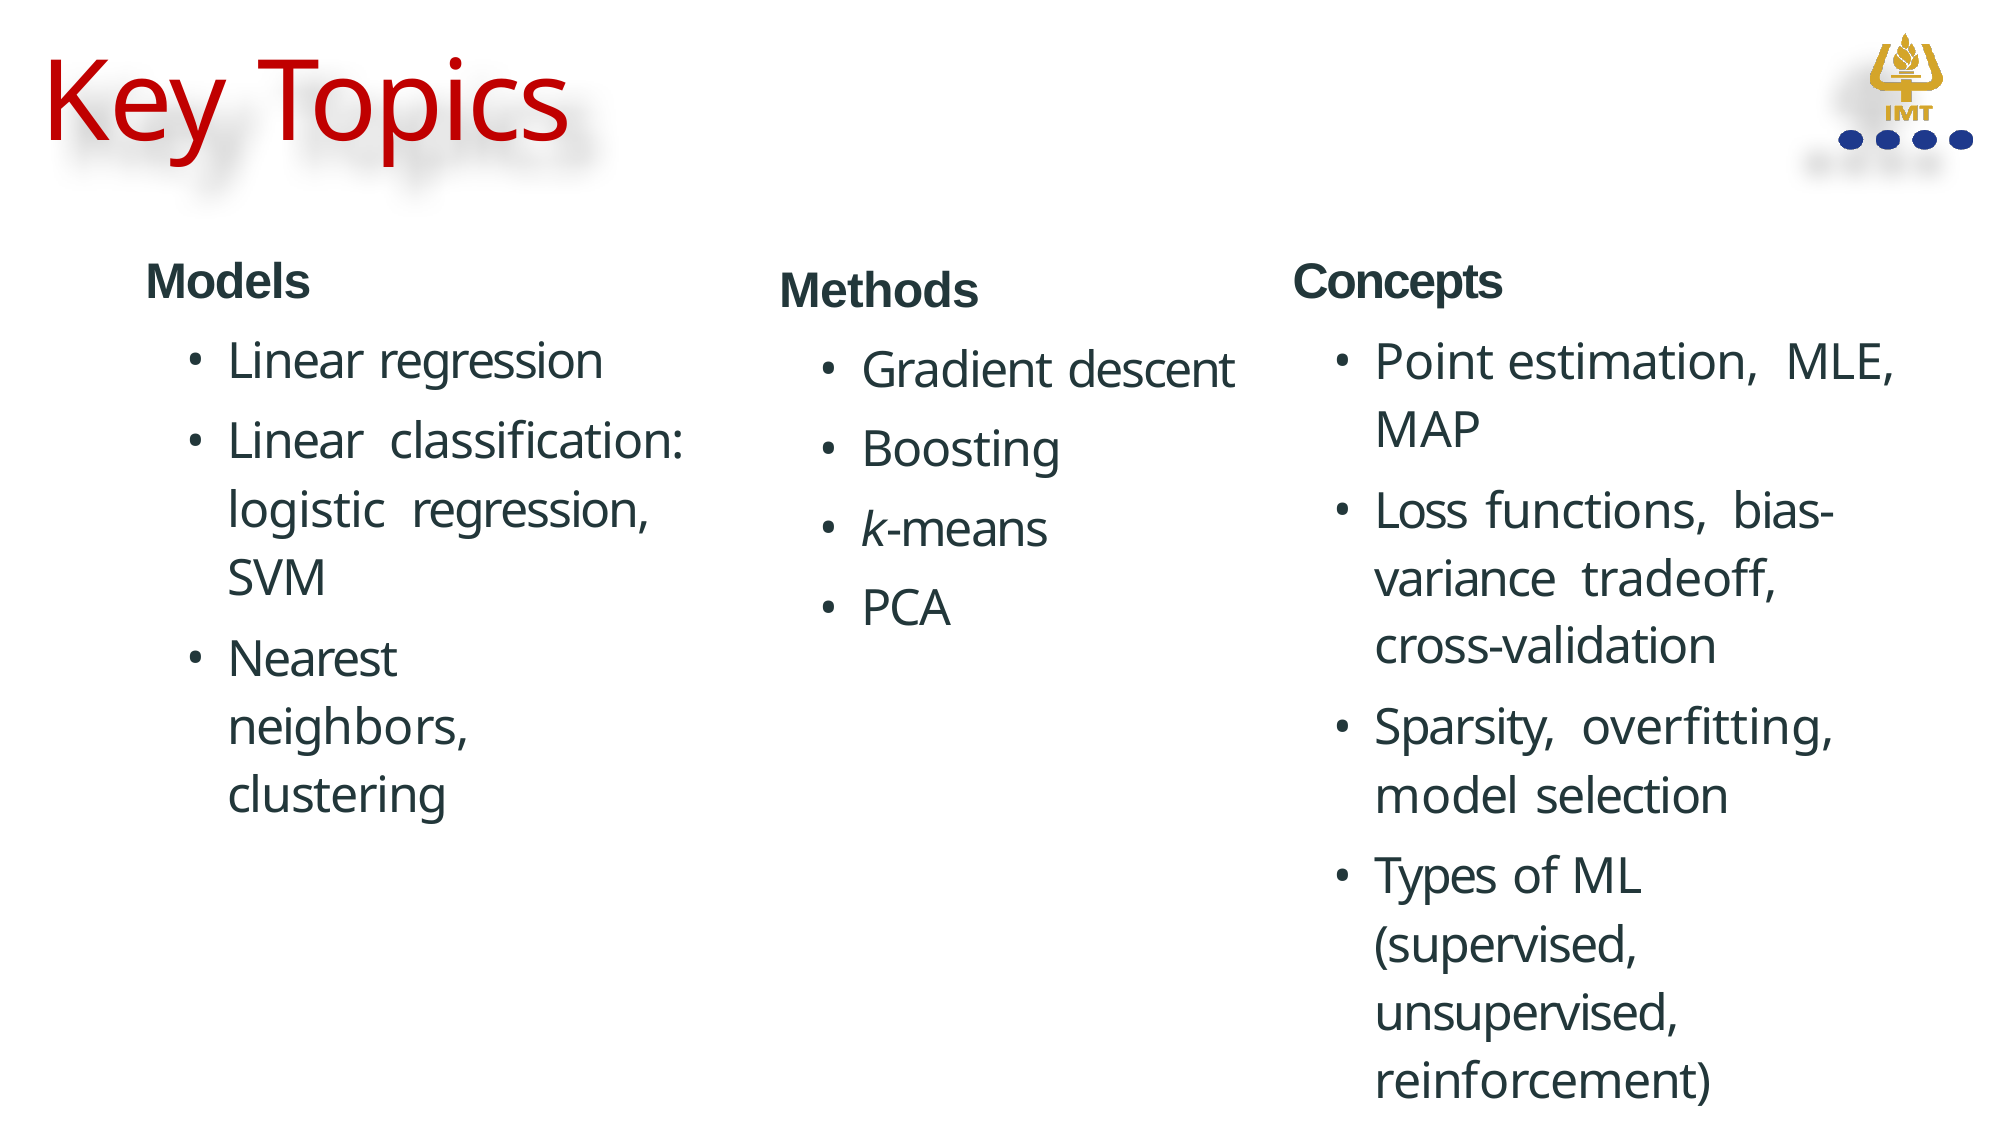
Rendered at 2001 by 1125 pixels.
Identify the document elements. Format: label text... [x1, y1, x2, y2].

picture [1838, 33, 1973, 150]
text_box Concepts Point estimation, MLE, MAP Loss functions, bias-variance tradeoff, cross-validation Sparsity, overfitting, model selection Types of ML (supervised, unsupervised, reinforcement) [1288, 224, 1976, 1109]
text_box Methods Gradient descent Boosting k-means PCA [774, 233, 1257, 636]
title Key Topics [36, 0, 848, 190]
text_box Models Linear regression Linear classification: logistic regression, SVM Nearest neighbors, clustering [141, 224, 744, 823]
